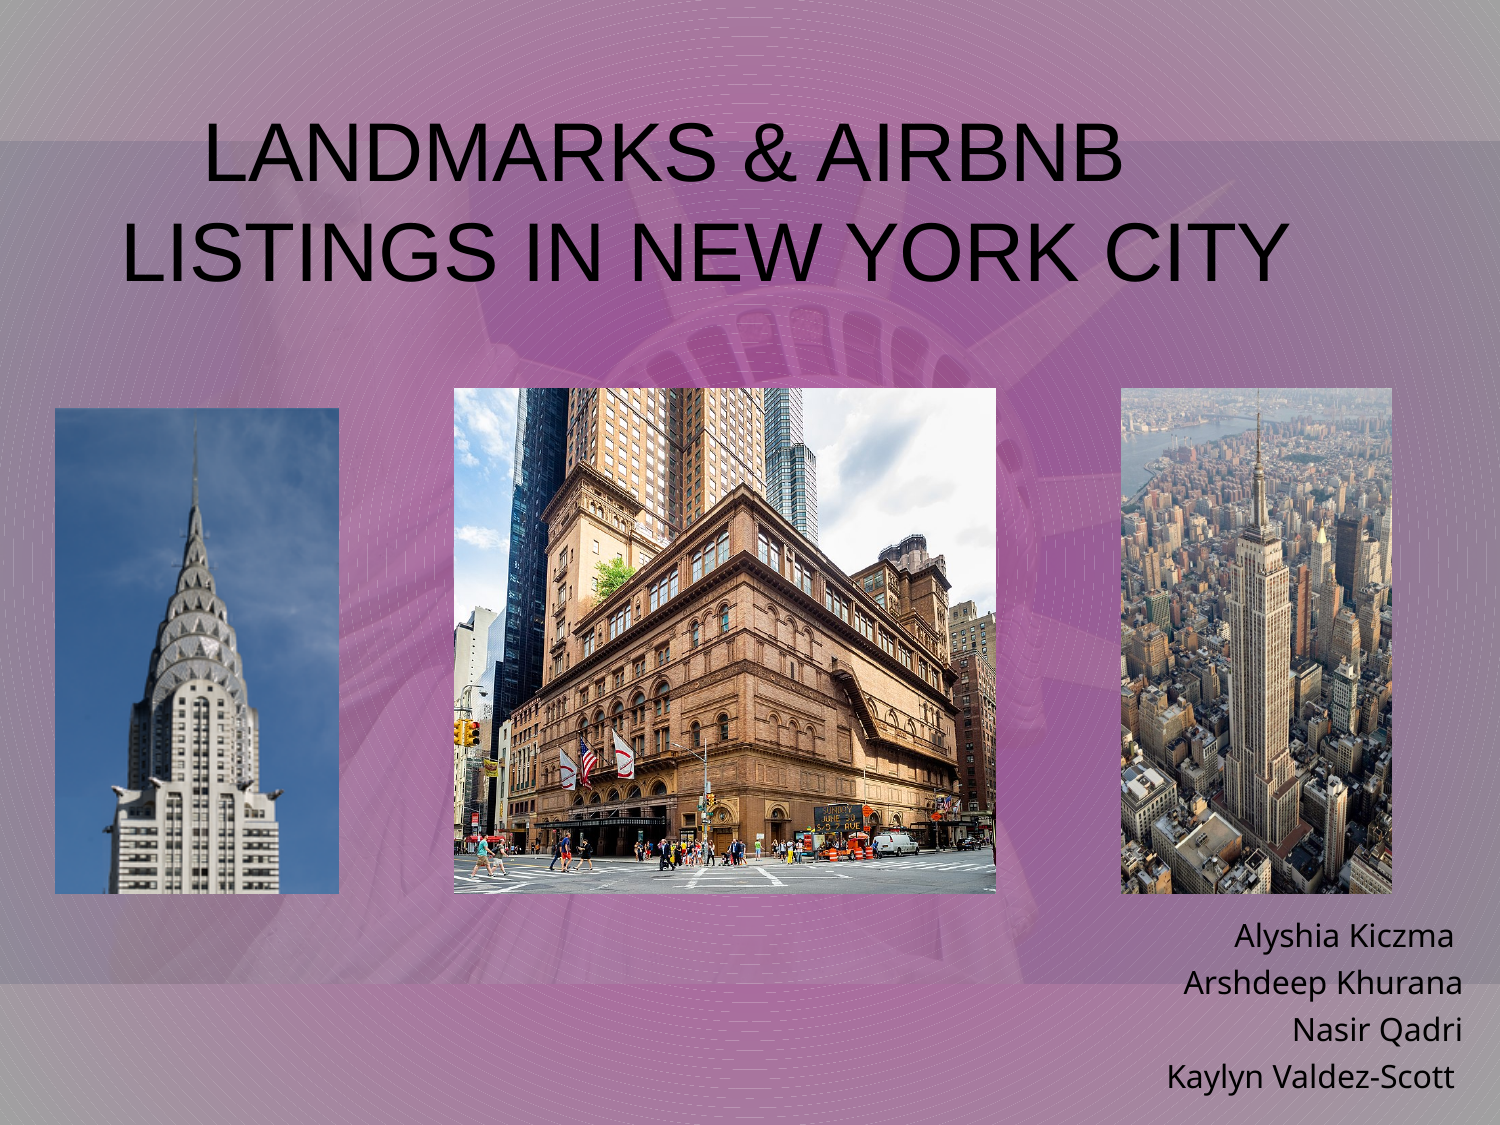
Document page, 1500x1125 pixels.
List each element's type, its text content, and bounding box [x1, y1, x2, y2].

picture [0, 140, 1500, 985]
title Landmarks & Airbnb Listings in new York city [0, 61, 1329, 139]
subtitle Alyshia Kiczma Arshdeep Khurana Nasir Qadri Kaylyn Valdez-Scott [631, 993, 1471, 1097]
